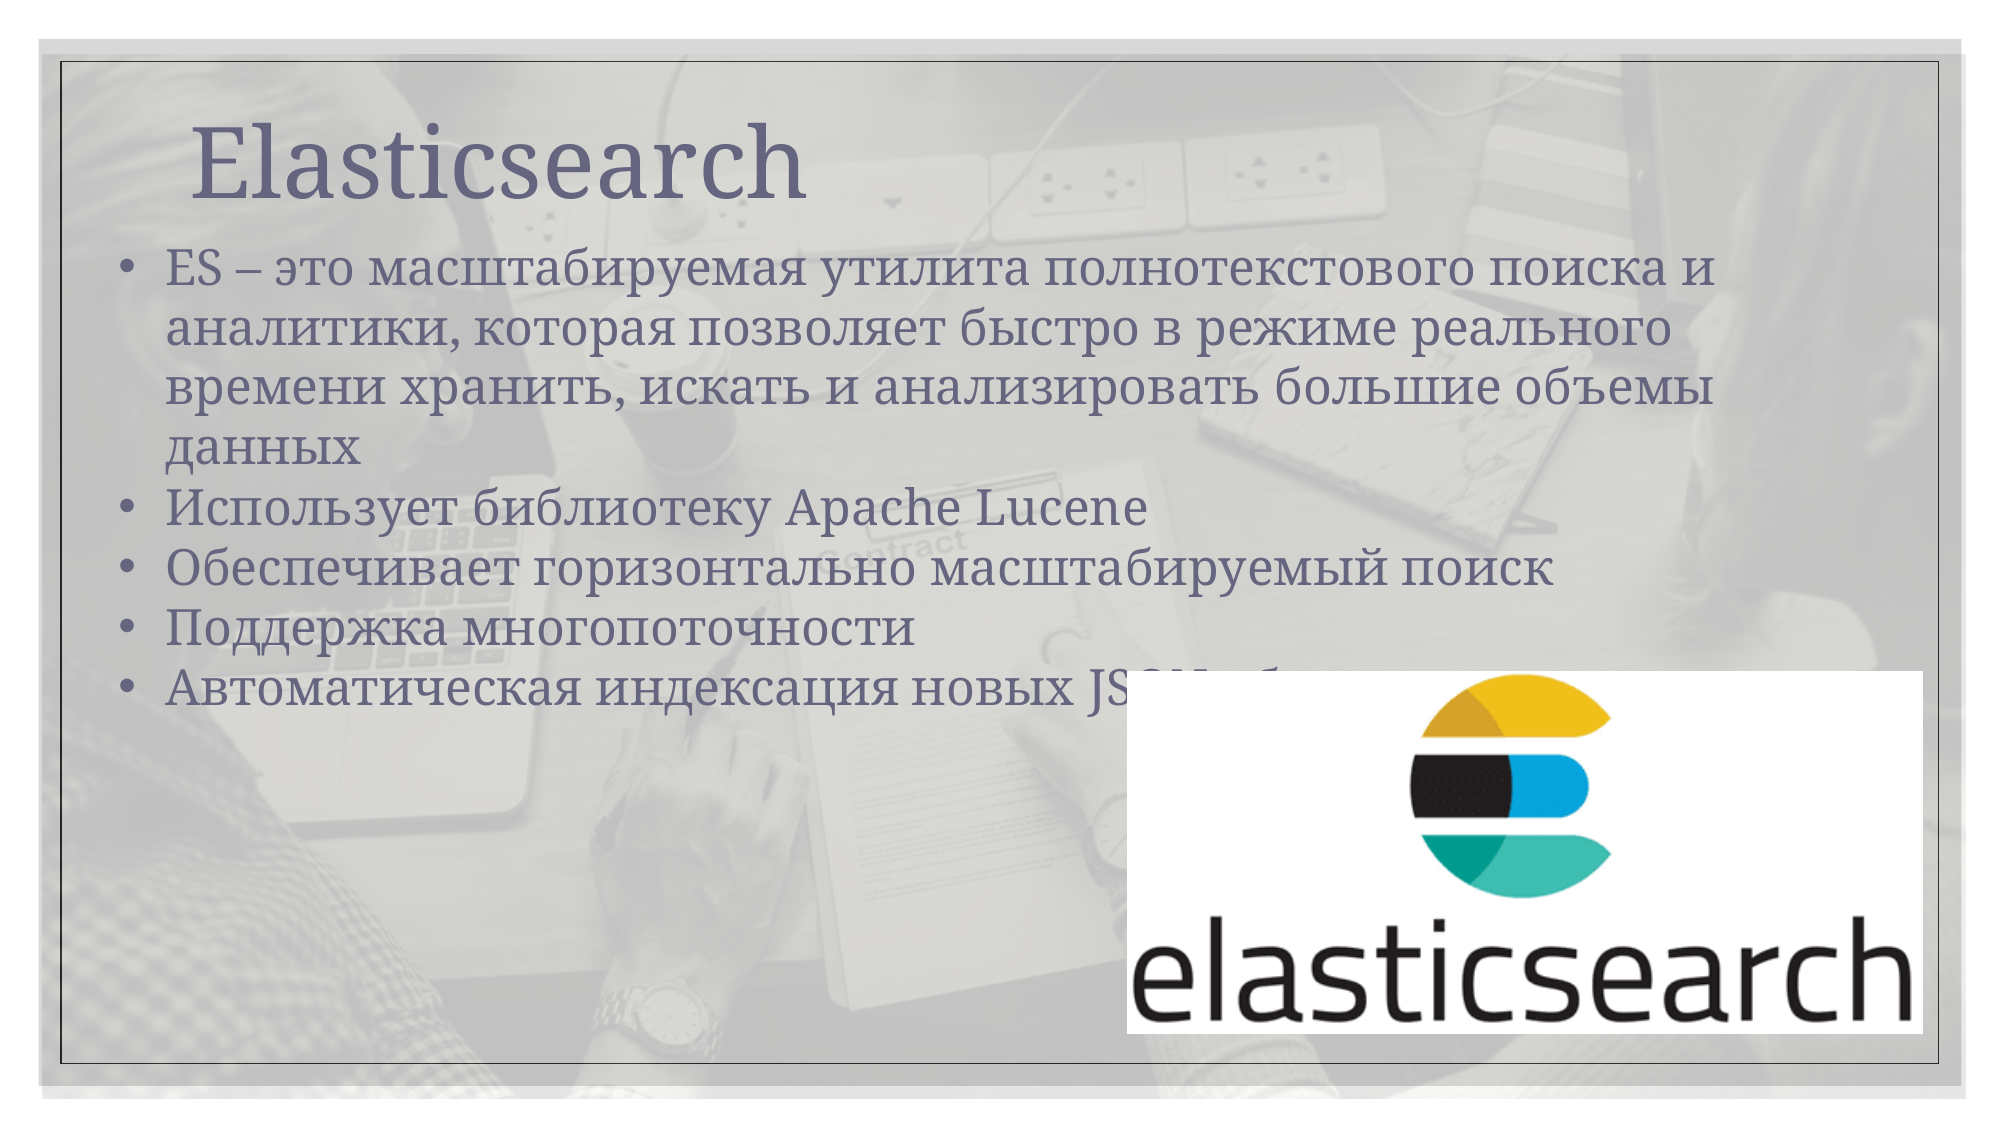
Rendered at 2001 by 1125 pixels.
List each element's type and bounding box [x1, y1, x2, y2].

list [42, 54, 1966, 1099]
picture [1127, 671, 1923, 1034]
